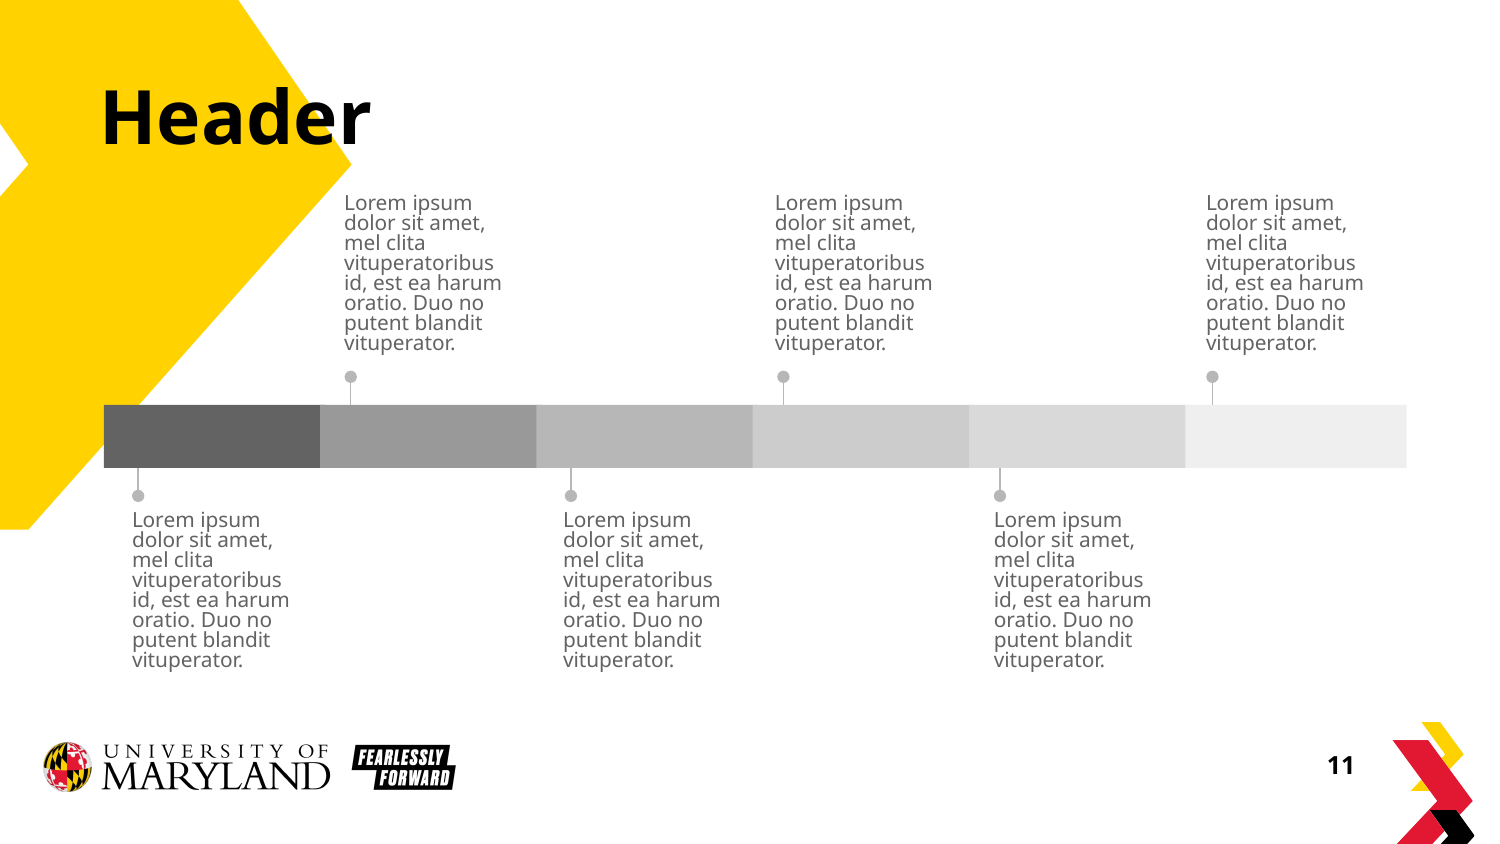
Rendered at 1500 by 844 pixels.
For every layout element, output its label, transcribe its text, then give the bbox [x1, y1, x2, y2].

subtitle Lorem ipsum dolor sit amet, mel clita vituperatoribus id, est ea harum oratio. Duo no putent blandit vituperator. [775, 182, 954, 355]
picture [1343, 722, 1475, 844]
subtitle Lorem ipsum dolor sit amet, mel clita vituperatoribus id, est ea harum oratio. Duo no putent blandit vituperator. [563, 511, 742, 684]
subtitle Lorem ipsum dolor sit amet, mel clita vituperatoribus id, est ea harum oratio. Duo no putent blandit vituperator. [994, 511, 1173, 684]
subtitle Lorem ipsum dolor sit amet, mel clita vituperatoribus id, est ea harum oratio. Duo no putent blandit vituperator. [344, 182, 523, 355]
subtitle Lorem ipsum dolor sit amet, mel clita vituperatoribus id, est ea harum oratio. Duo no putent blandit vituperator. [132, 511, 311, 684]
slide_number ‹#› [1280, 734, 1371, 800]
picture [43, 742, 456, 792]
title Header [99, 63, 1475, 166]
subtitle Lorem ipsum dolor sit amet, mel clita vituperatoribus id, est ea harum oratio. Duo no putent blandit vituperator. [1205, 182, 1385, 355]
